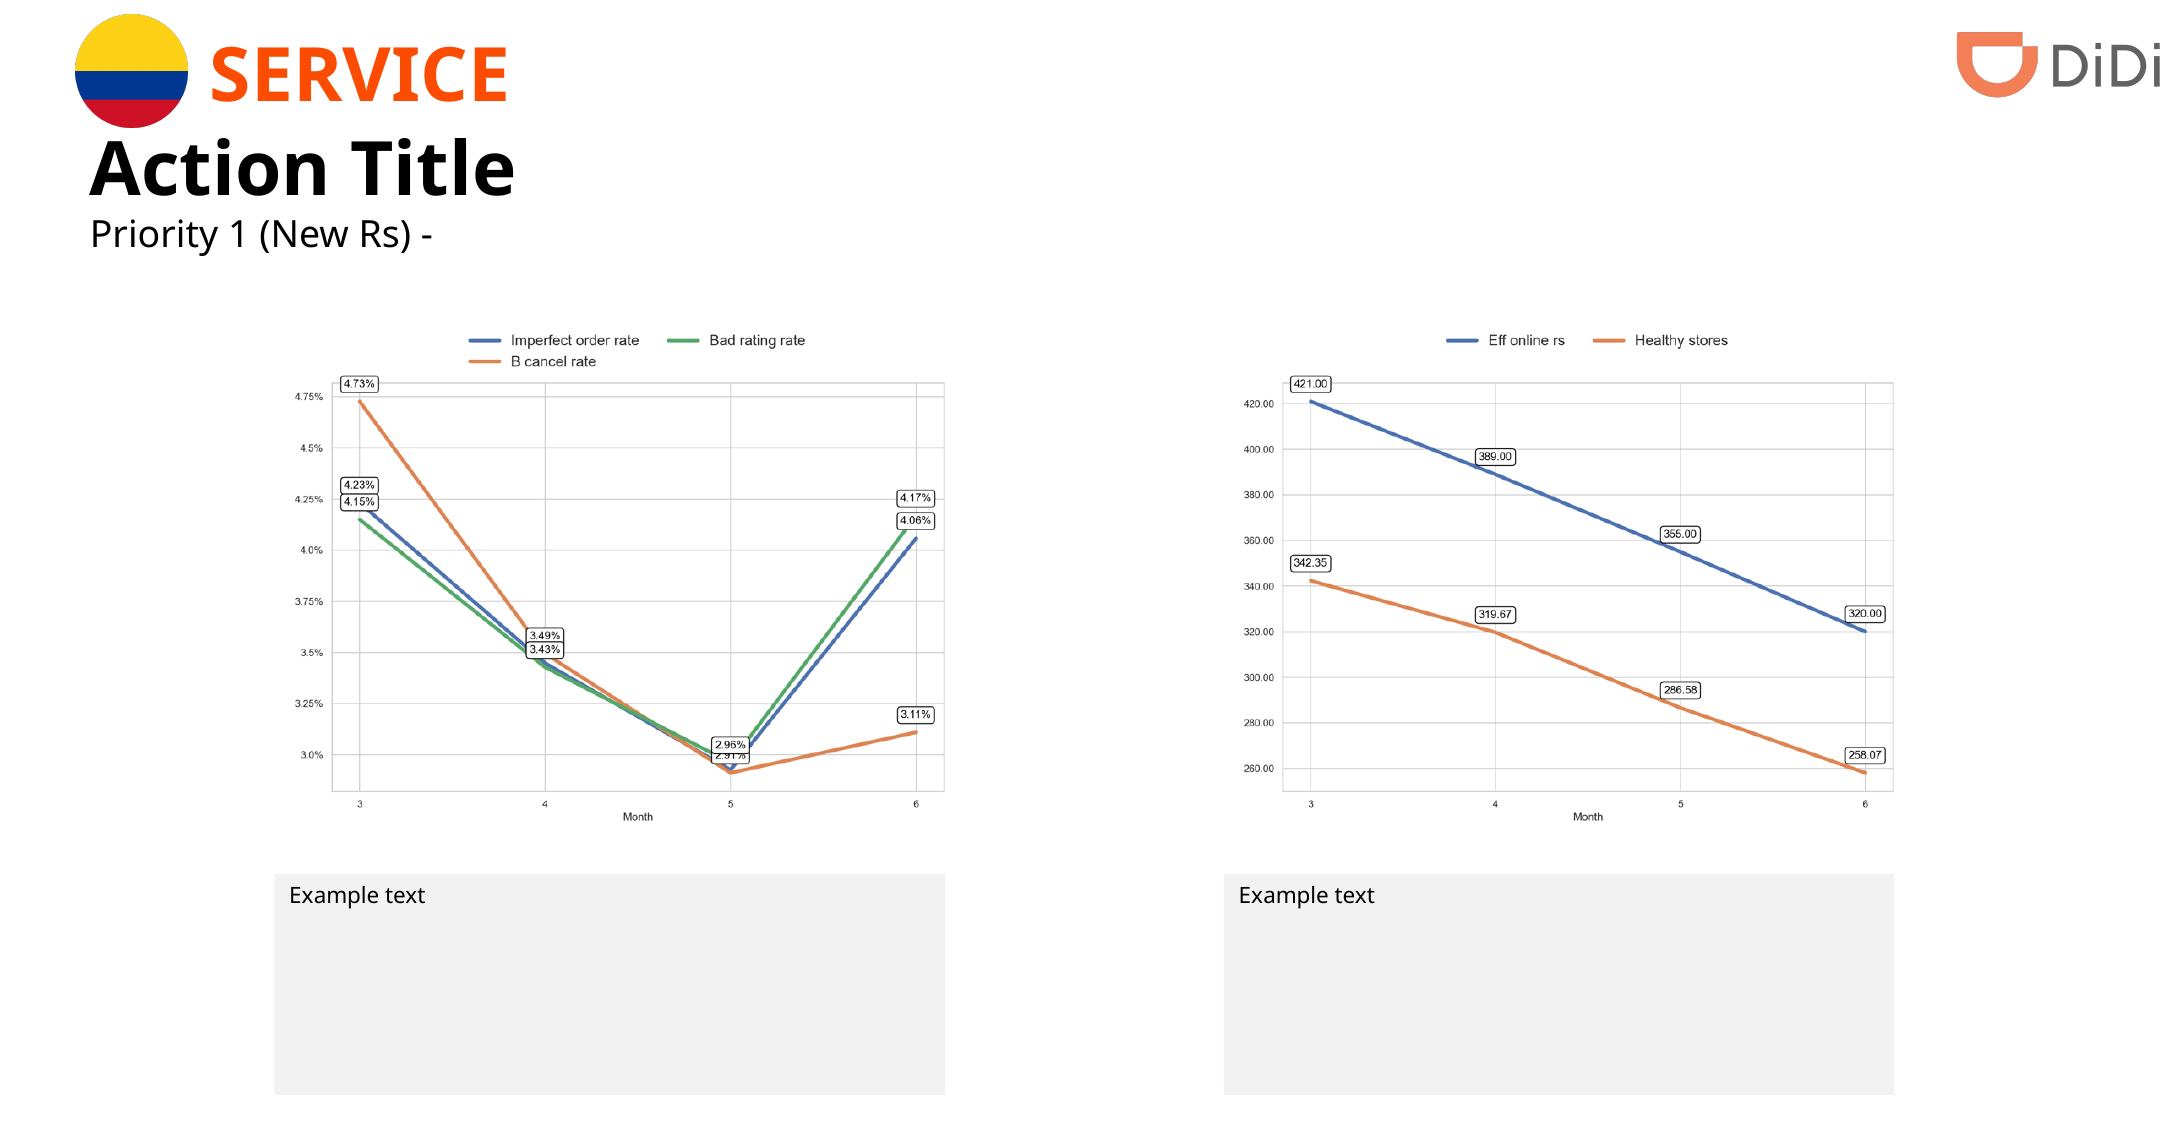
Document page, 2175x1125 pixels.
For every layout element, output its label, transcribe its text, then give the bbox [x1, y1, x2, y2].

text_box Action Title [74, 127, 2175, 202]
text_box Priority 1 (New Rs) - [74, 202, 2175, 263]
text_box Example text [274, 873, 945, 1095]
picture [74, 14, 188, 128]
text_box SERVICE [194, 15, 1800, 127]
text_box Example text [1223, 873, 1895, 1095]
picture [274, 322, 950, 829]
picture [1949, 1, 2175, 129]
picture [1223, 322, 1900, 829]
